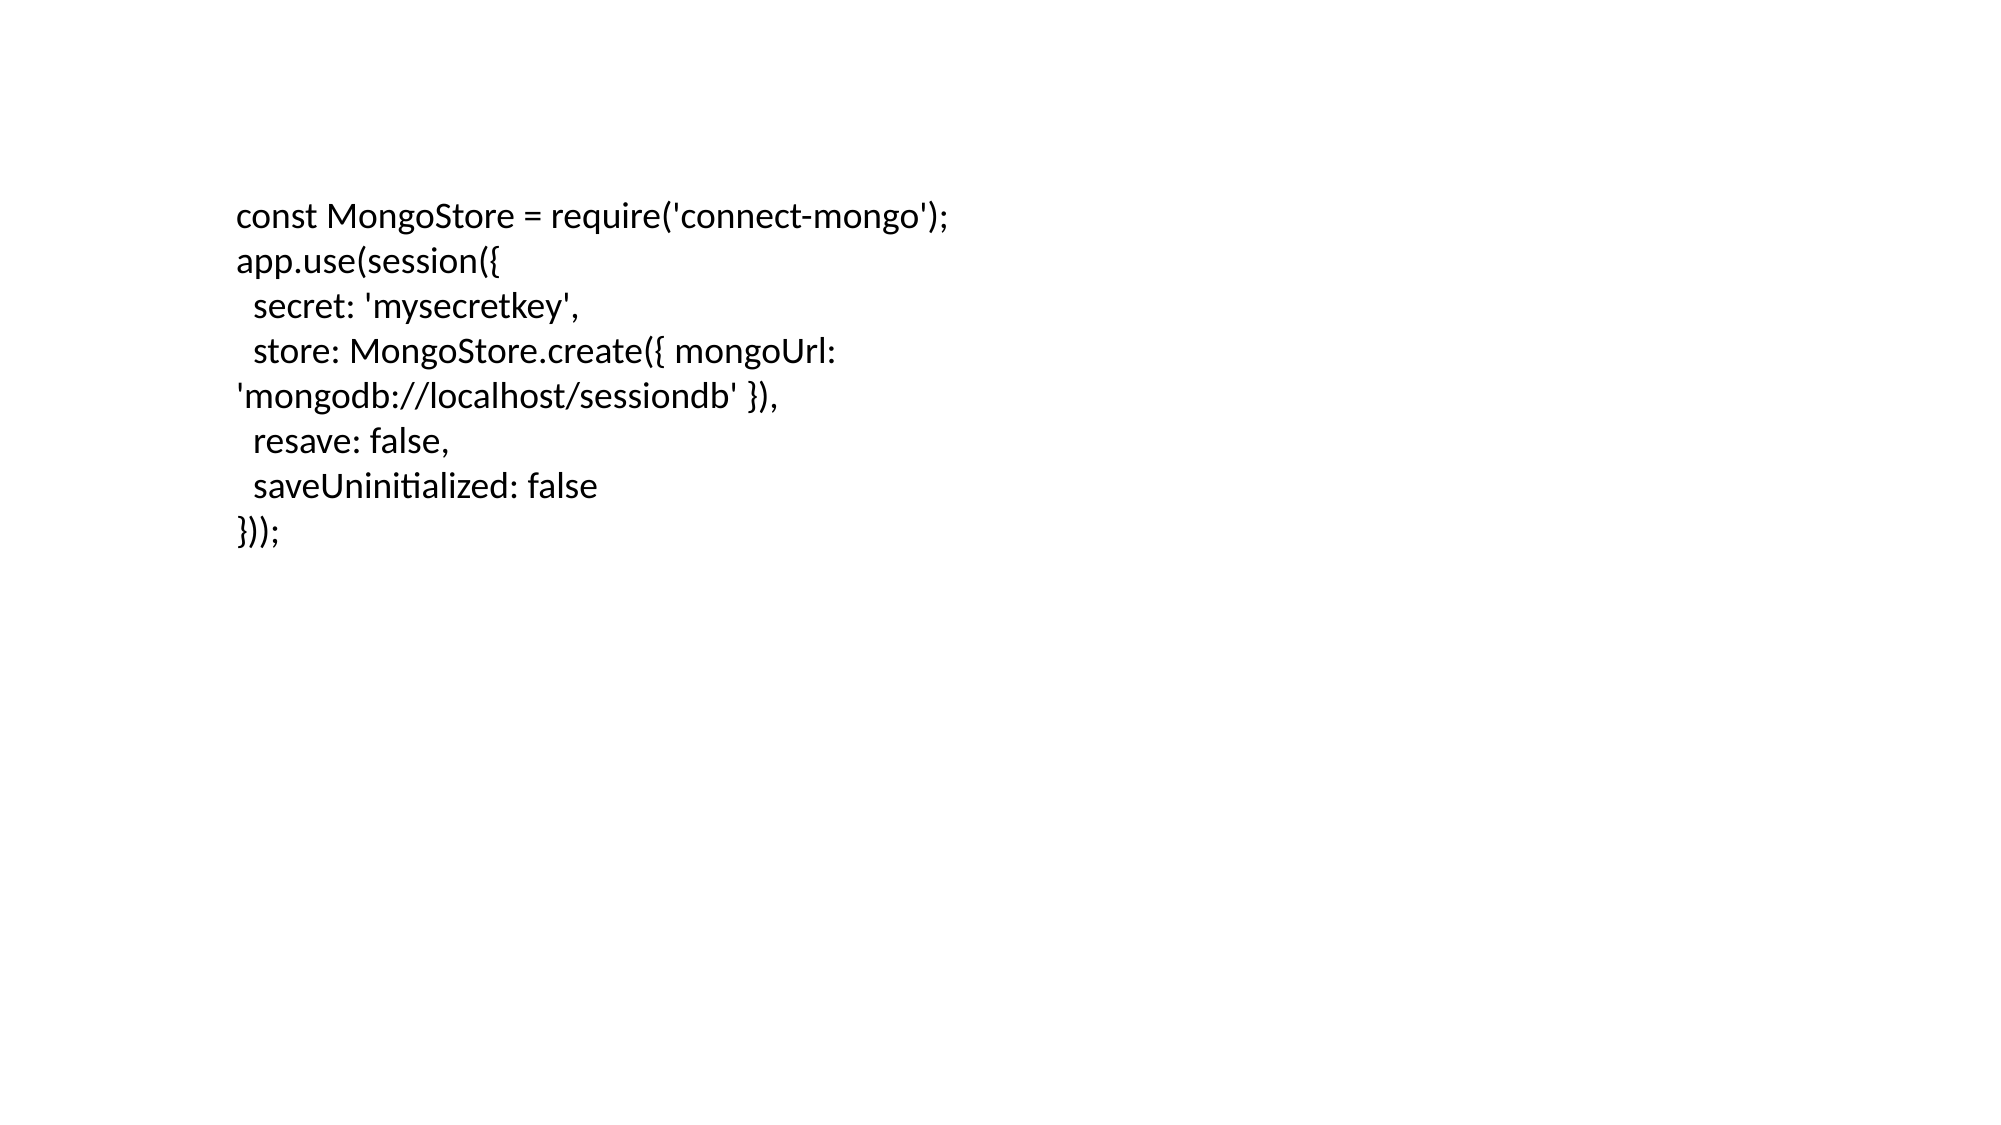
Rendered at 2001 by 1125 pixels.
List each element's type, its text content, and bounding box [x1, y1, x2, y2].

text_box const MongoStore = require('connect-mongo'); app.use(session({ secret: 'mysecretkey', store: MongoStore.create({ mongoUrl: 'mongodb://localhost/sessiondb' }), resave: false, saveUninitialized: false })); [221, 183, 1221, 559]
